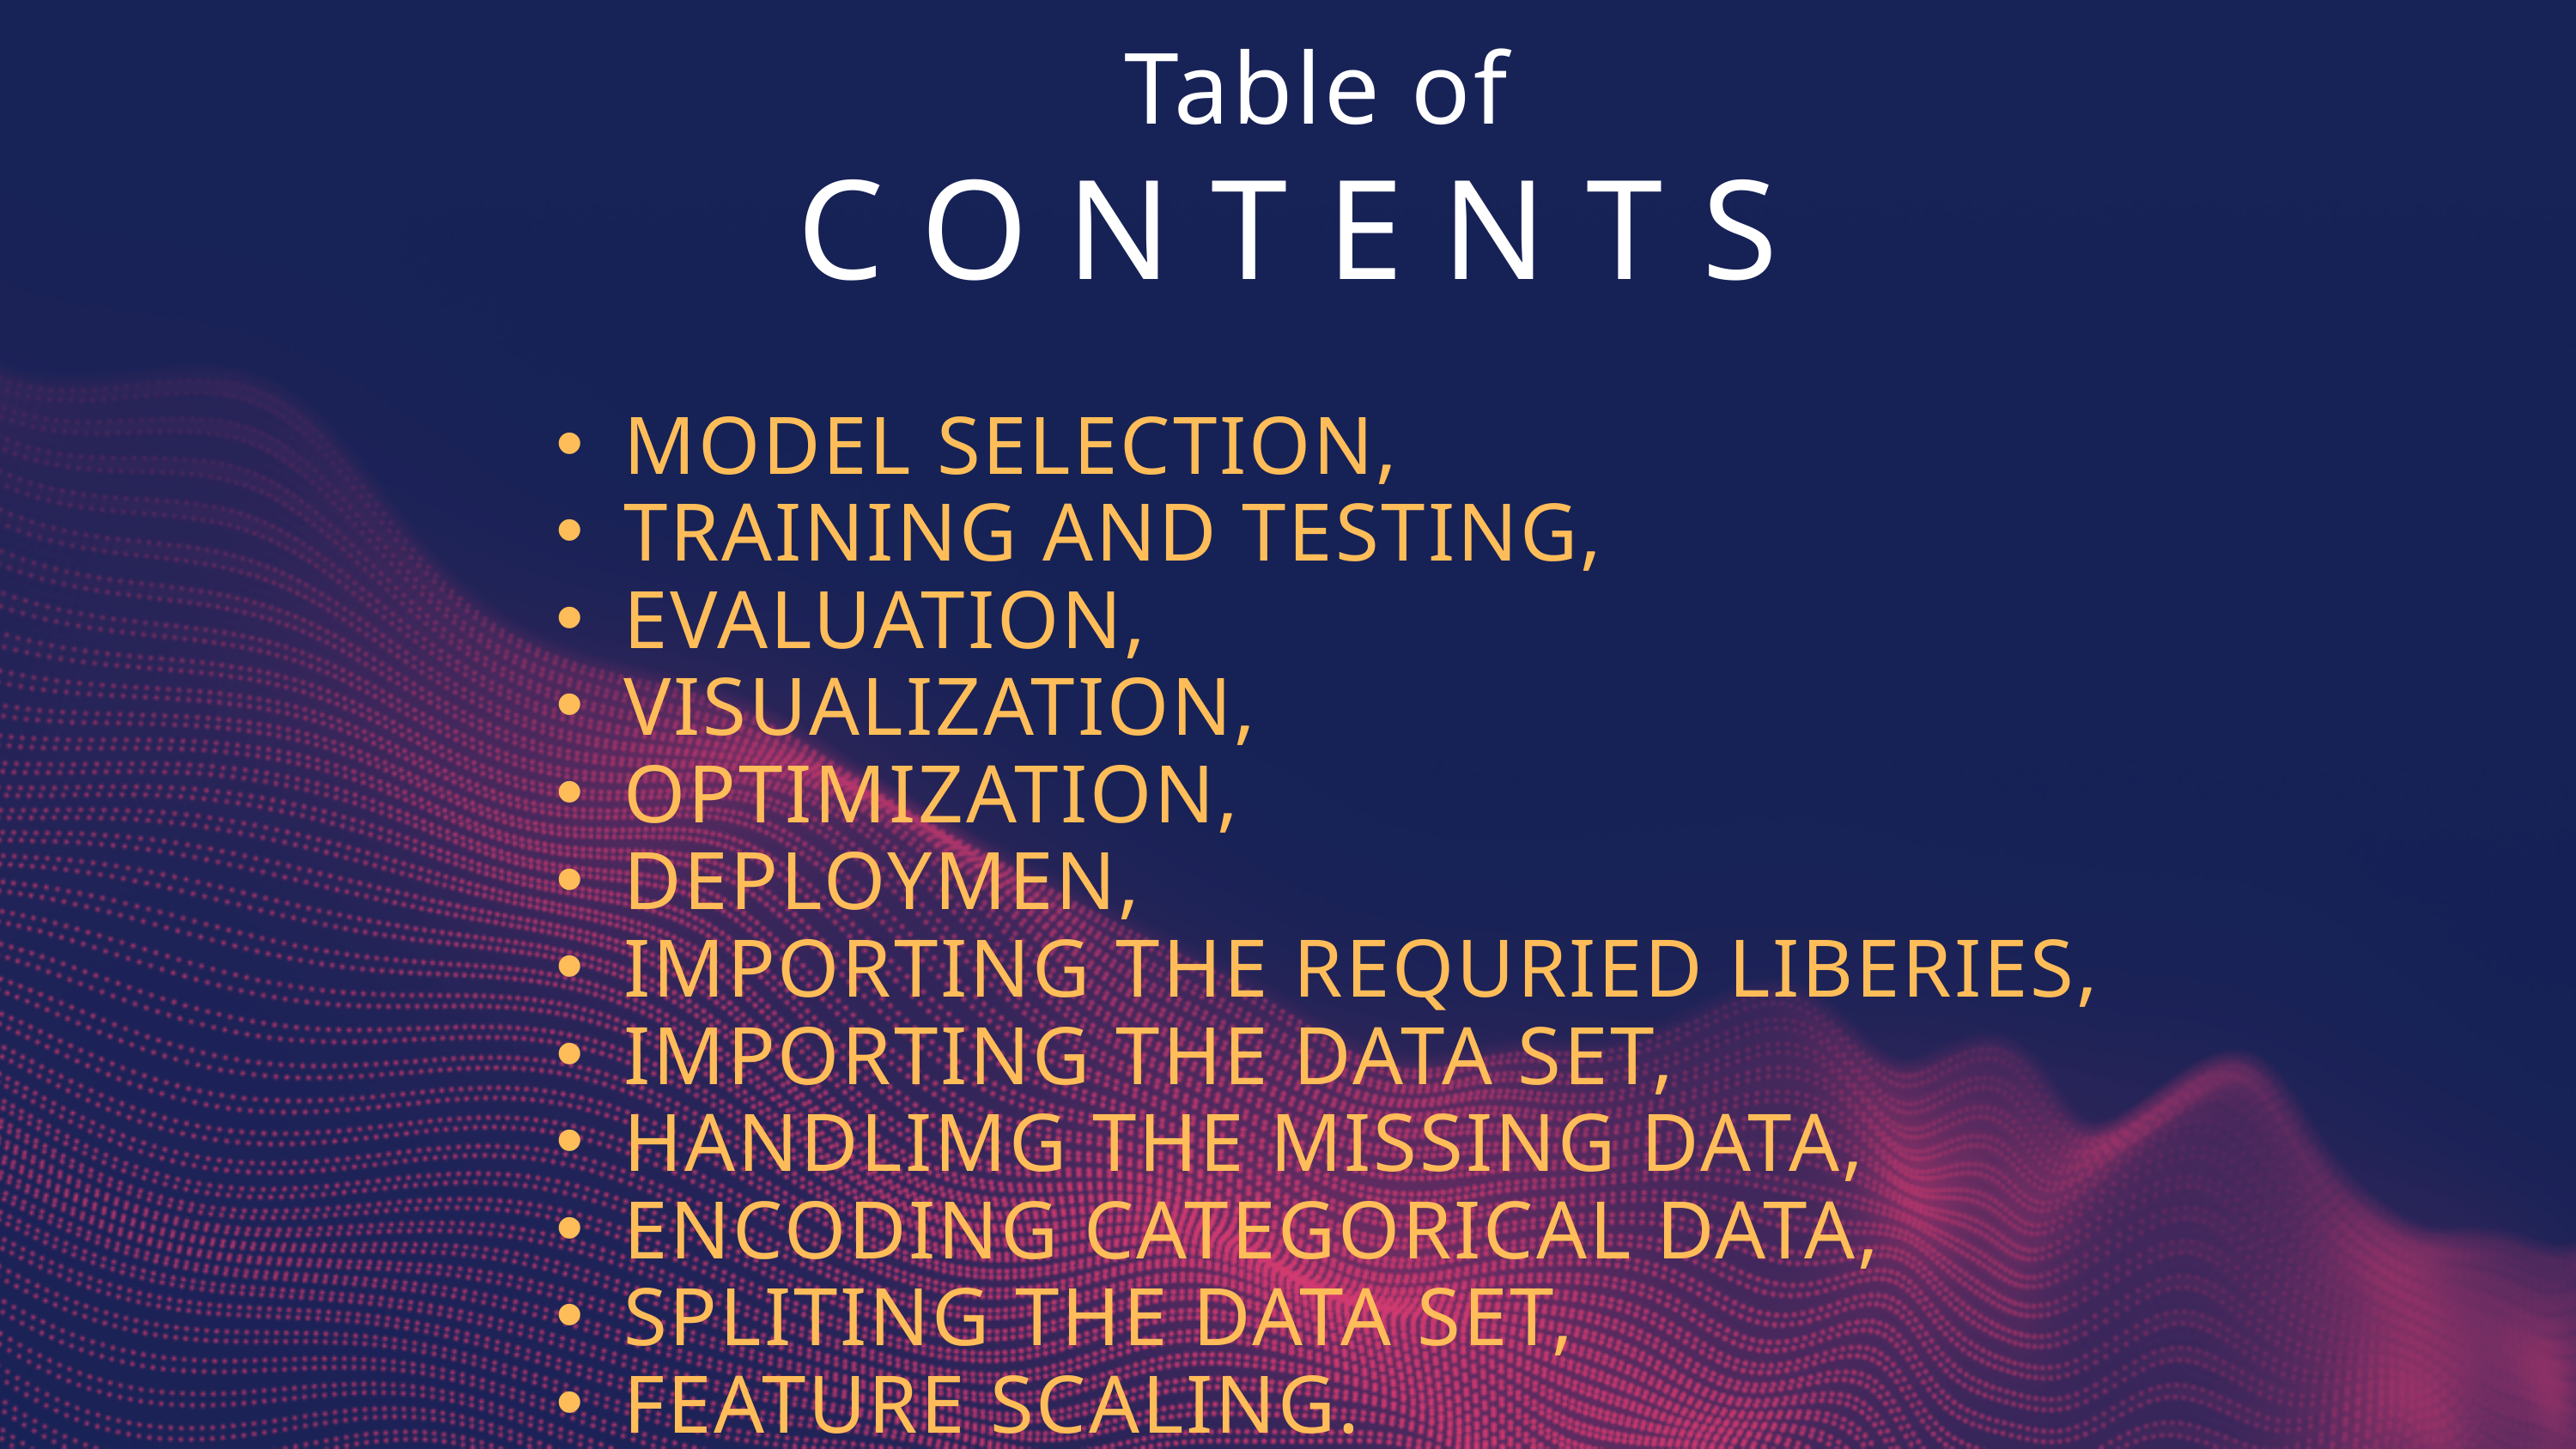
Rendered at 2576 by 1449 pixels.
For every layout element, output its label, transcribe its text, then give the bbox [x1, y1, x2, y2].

text_box [0, 0, 2576, 1449]
text_box MODEL SELECTION, TRAINING AND TESTING, EVALUATION, VISUALIZATION, OPTIMIZATION, DEPLOYMEN, IMPORTING THE REQURIED LIBERIES, IMPORTING THE DATA SET, HANDLIMG THE MISSING DATA, ENCODING CATEGORICAL DATA, SPLITING THE DATA SET, FEATURE SCALING. [489, 315, 2484, 1449]
text_box Table of [568, 35, 2064, 144]
text_box CONTENTS [540, 155, 2036, 307]
